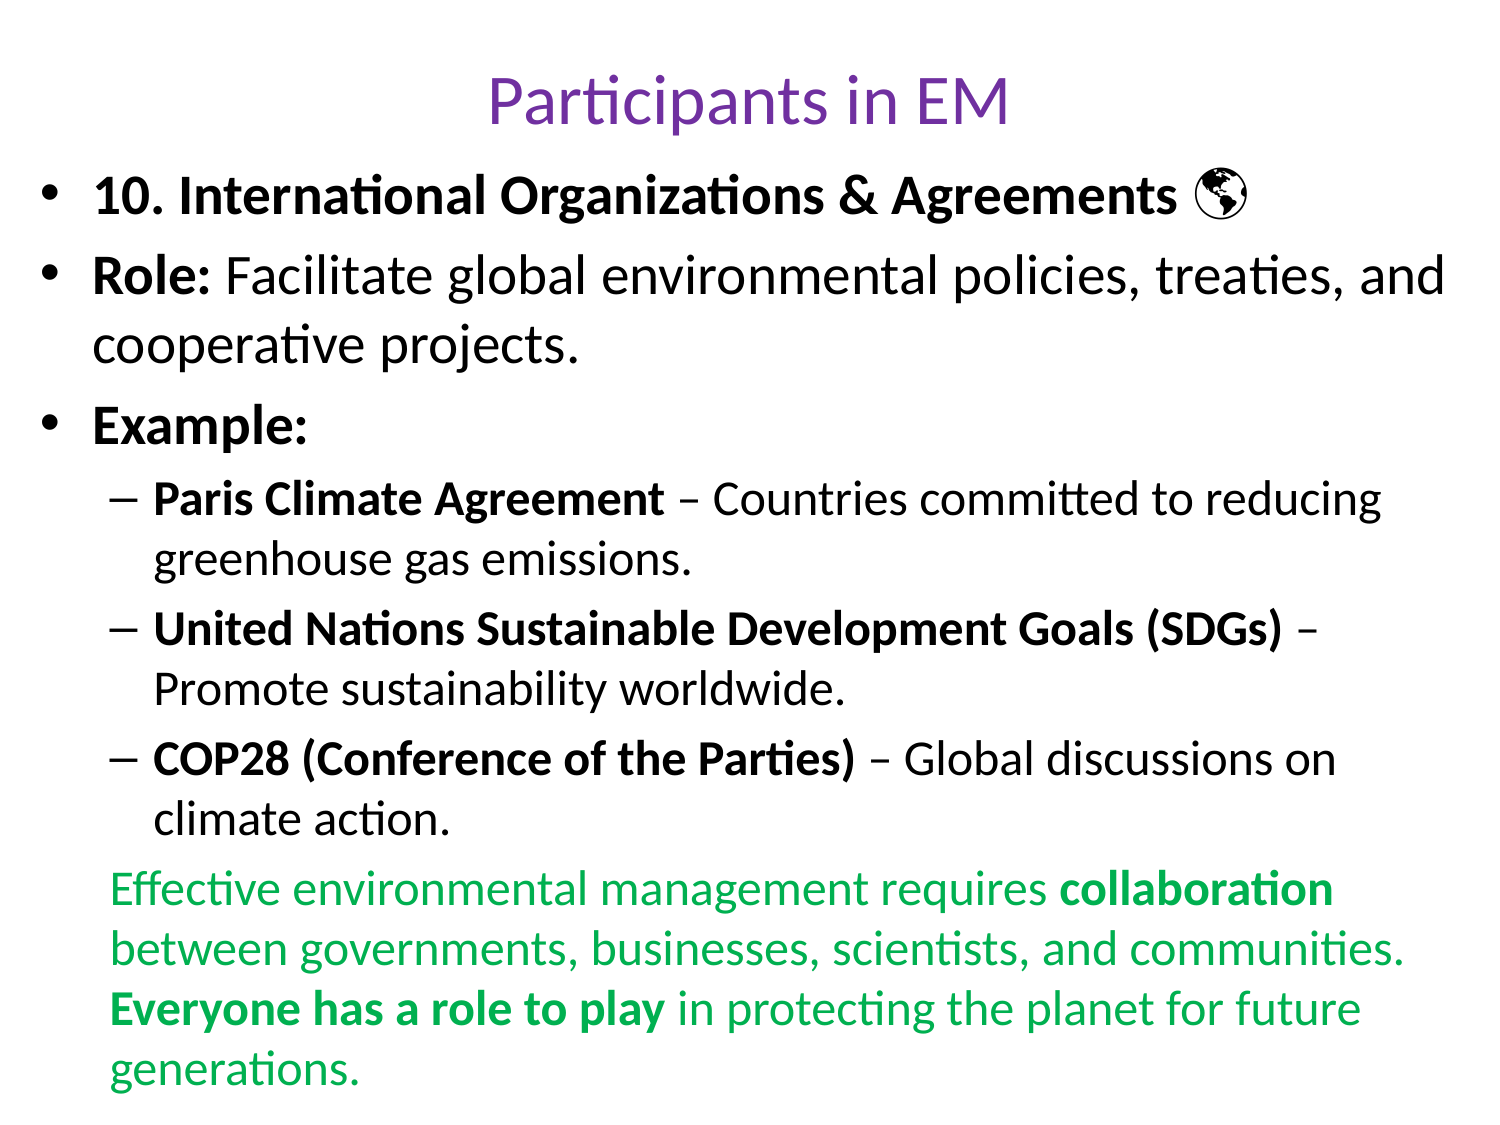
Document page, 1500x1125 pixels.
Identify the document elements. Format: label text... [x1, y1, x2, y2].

list 10. International Organizations & Agreements 🌎 Role: Facilitate global environmental policies, treaties, and cooperative projects. Example: Paris Climate Agreement – Countries committed to reducing greenhouse gas emissions. United Nations Sustainable Development Goals (SDGs) – Promote sustainability worldwide. COP28 (Conference of the Parties) – Global discussions on climate action. Effective environmental management requires collaboration between governments, businesses, scientists, and communities. Everyone has a role to play in protecting the planet for future generations. [24, 149, 1475, 1113]
title Participants in EM [75, 45, 1425, 149]
